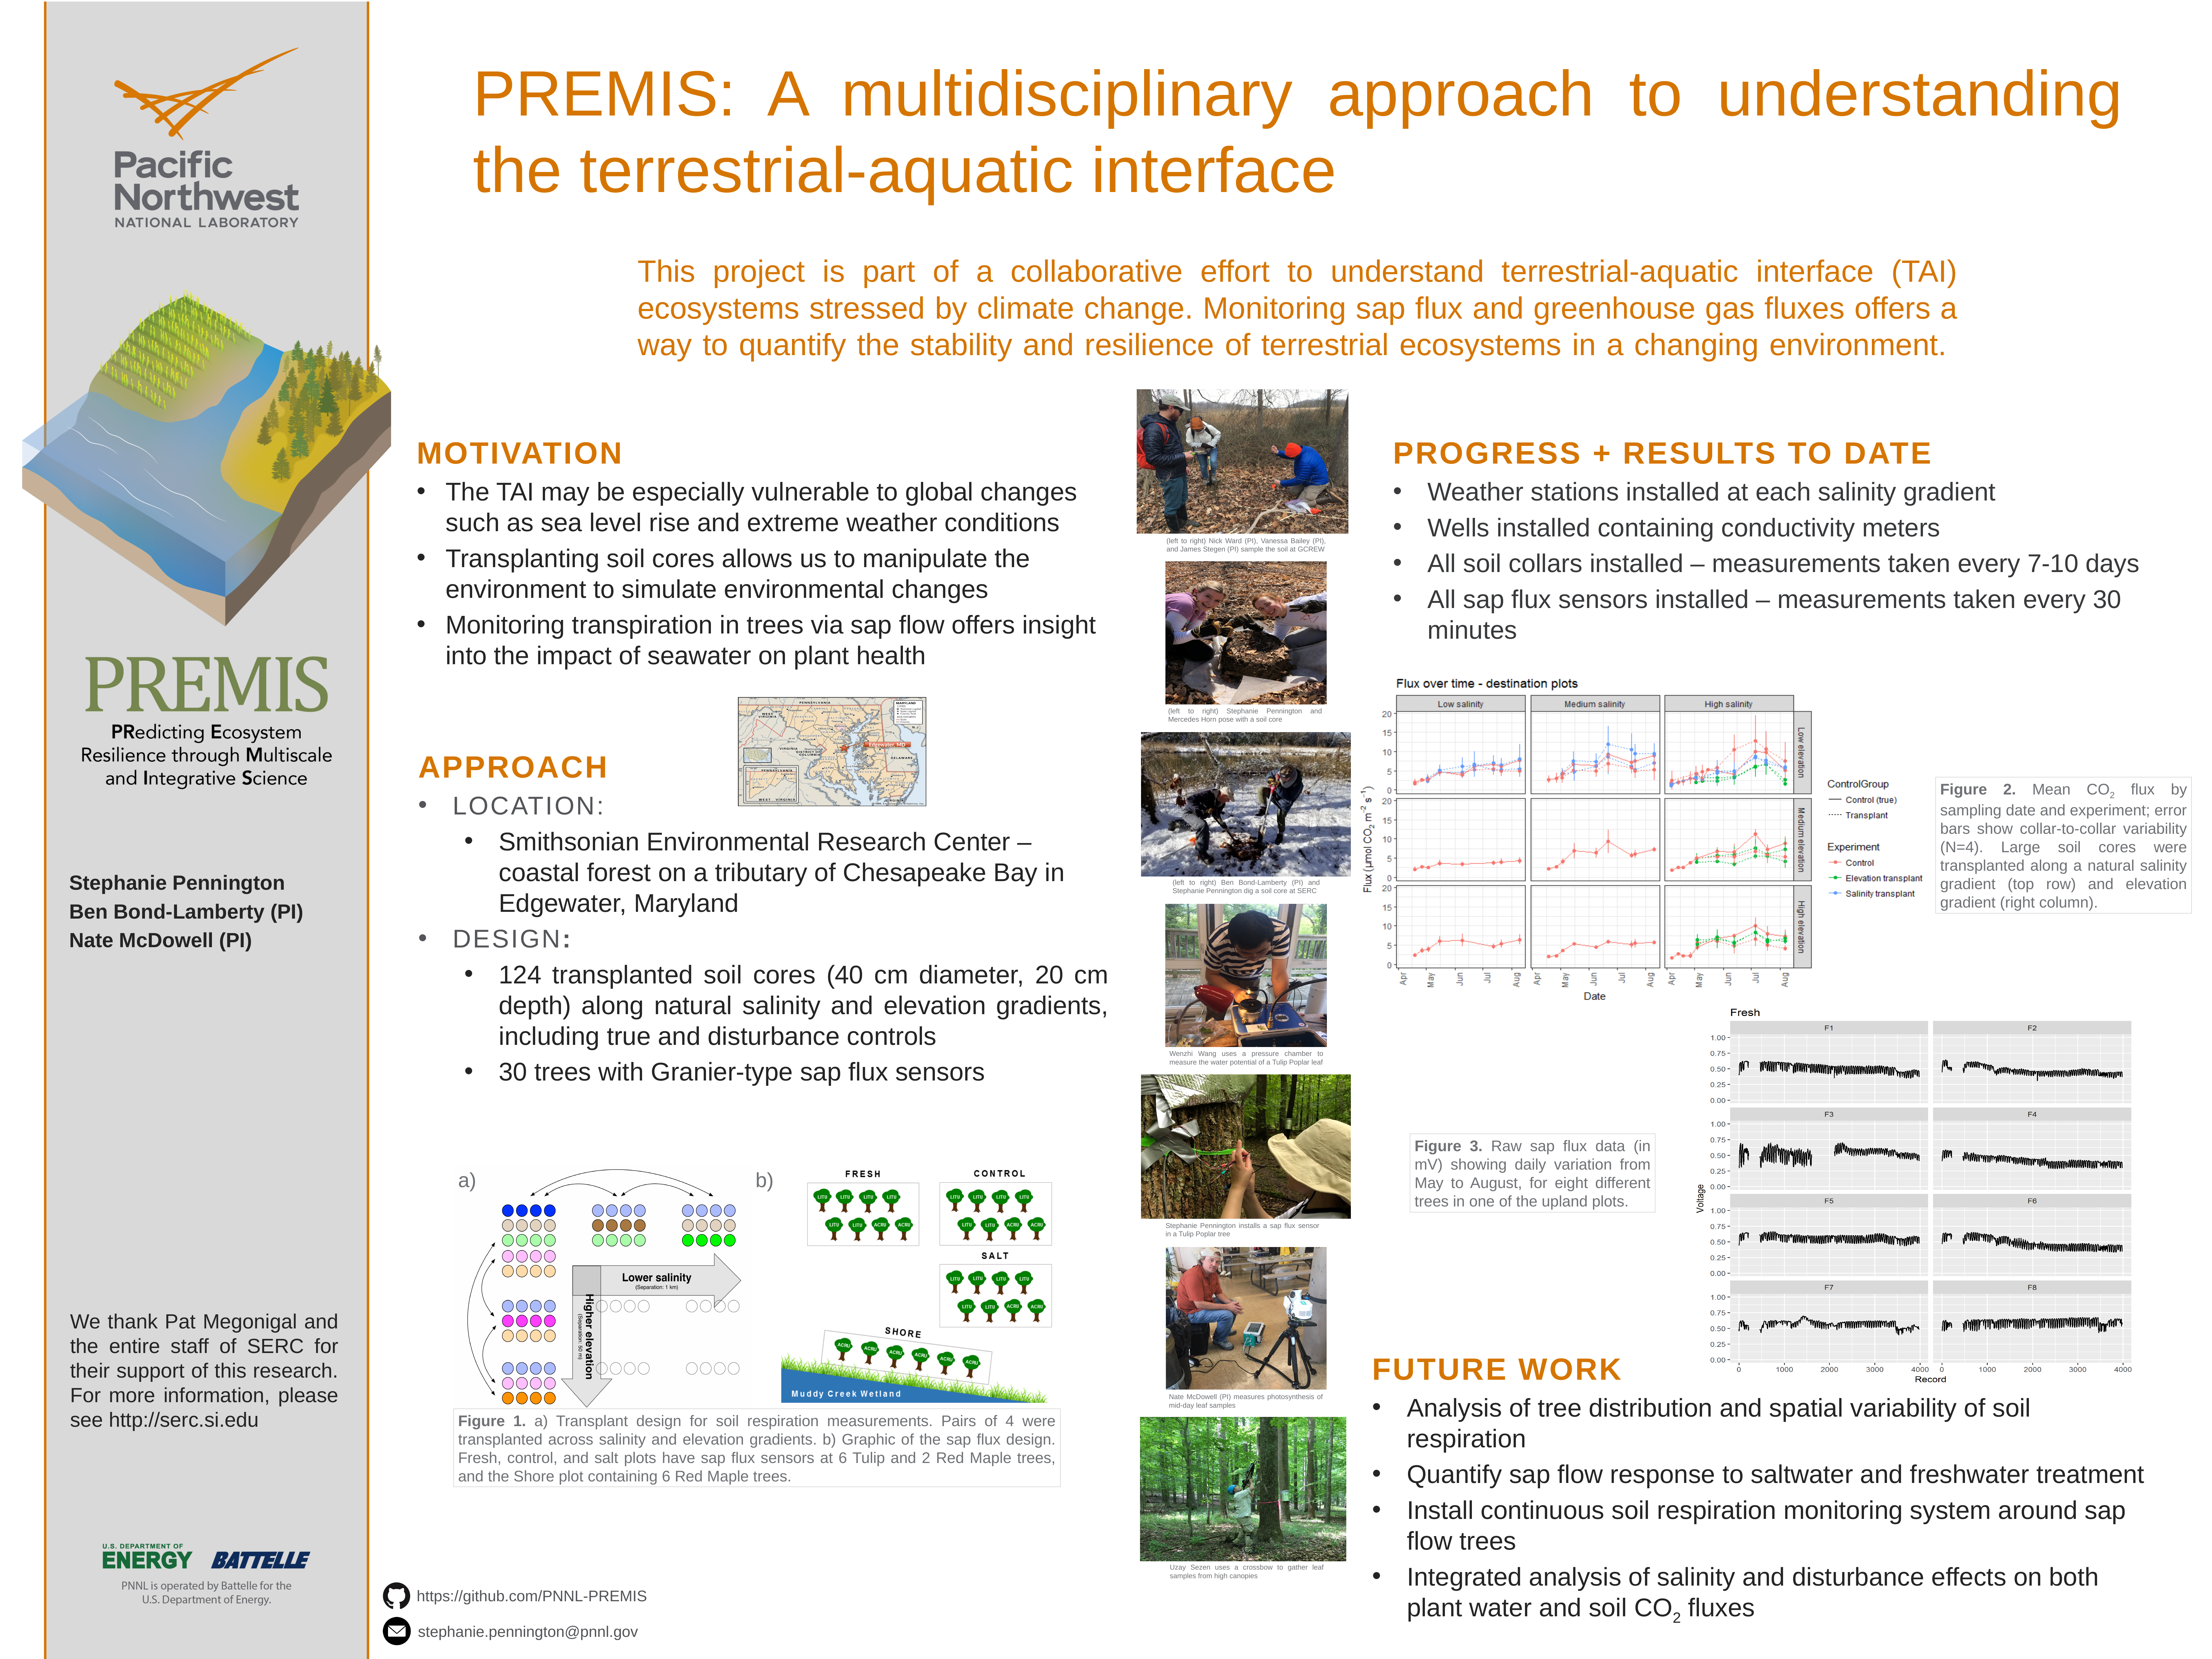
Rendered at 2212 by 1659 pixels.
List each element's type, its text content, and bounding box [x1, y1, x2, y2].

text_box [1137, 389, 1351, 1583]
list APPROACH LOCATION: Smithsonian Environmental Research Center – coastal forest on a tributary of Chesapeake Bay in Edgewater, Maryland DESIGN: 124 transplanted soil cores (40 cm diameter, 20 cm depth) along natural salinity and elevation gradients, including true and disturbance controls 30 trees with Granier-type sap flux sensors [414, 745, 1114, 1118]
list This project is part of a collaborative effort to understand terrestrial-aquatic interface (TAI) ecosystems stressed by climate change. Monitoring sap flux and greenhouse gas fluxes offers a way to quantify the stability and resilience of terrestrial ecosystems in a changing environment. [614, 237, 1982, 390]
list Stephanie Pennington Ben Bond-Lamberty (PI) Nate McDowell (PI) [46, 860, 389, 998]
list We thank Pat Megonigal and the entire staff of SERC for their support of this research. For more information, please see http://serc.si.edu [47, 1299, 362, 1449]
list PROGRESS + RESULTS TO DATE Weather stations installed at each salinity gradient Wells installed containing conductivity meters All soil collars installed – measurements taken every 7-10 days All sap flux sensors installed – measurements taken every 30 minutes [1388, 431, 2172, 961]
list MOTIVATION The TAI may be especially vulnerable to global changes such as sea level rise and extreme weather conditions Transplanting soil cores allows us to manipulate the environment to simulate environmental changes Monitoring transpiration in trees via sap flow offers insight into the impact of seawater on plant health [412, 431, 1128, 705]
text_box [738, 697, 926, 806]
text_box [453, 1160, 1061, 1488]
list FUTURE WORK Analysis of tree distribution and spatial variability of soil respiration Quantify sap flow response to saltwater and freshwater treatment Install continuous soil respiration monitoring system around sap flow trees Integrated analysis of salinity and disturbance effects on both plant water and soil CO2 fluxes [1367, 1347, 2151, 1640]
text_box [376, 1582, 737, 1611]
text_box Figure 3. Raw sap flux data (in mV) showing daily variation from May to August, for eight different trees in one of the upland plots. [1410, 1134, 1655, 1212]
text_box Figure 2. Mean CO2 flux by sampling date and experiment; error bars show collar-to-collar variability (N=4). Large soil cores were transplanted along a natural salinity gradient (top row) and elevation gradient (right column). [1936, 777, 2192, 913]
text_box stephanie.pennington@pnnl.gov [413, 1619, 662, 1642]
list PREMIS: A multidisciplinary approach to understanding the terrestrial-aquatic interface [468, 0, 2128, 207]
picture [0, 2, 414, 1659]
picture [1354, 673, 2136, 1386]
